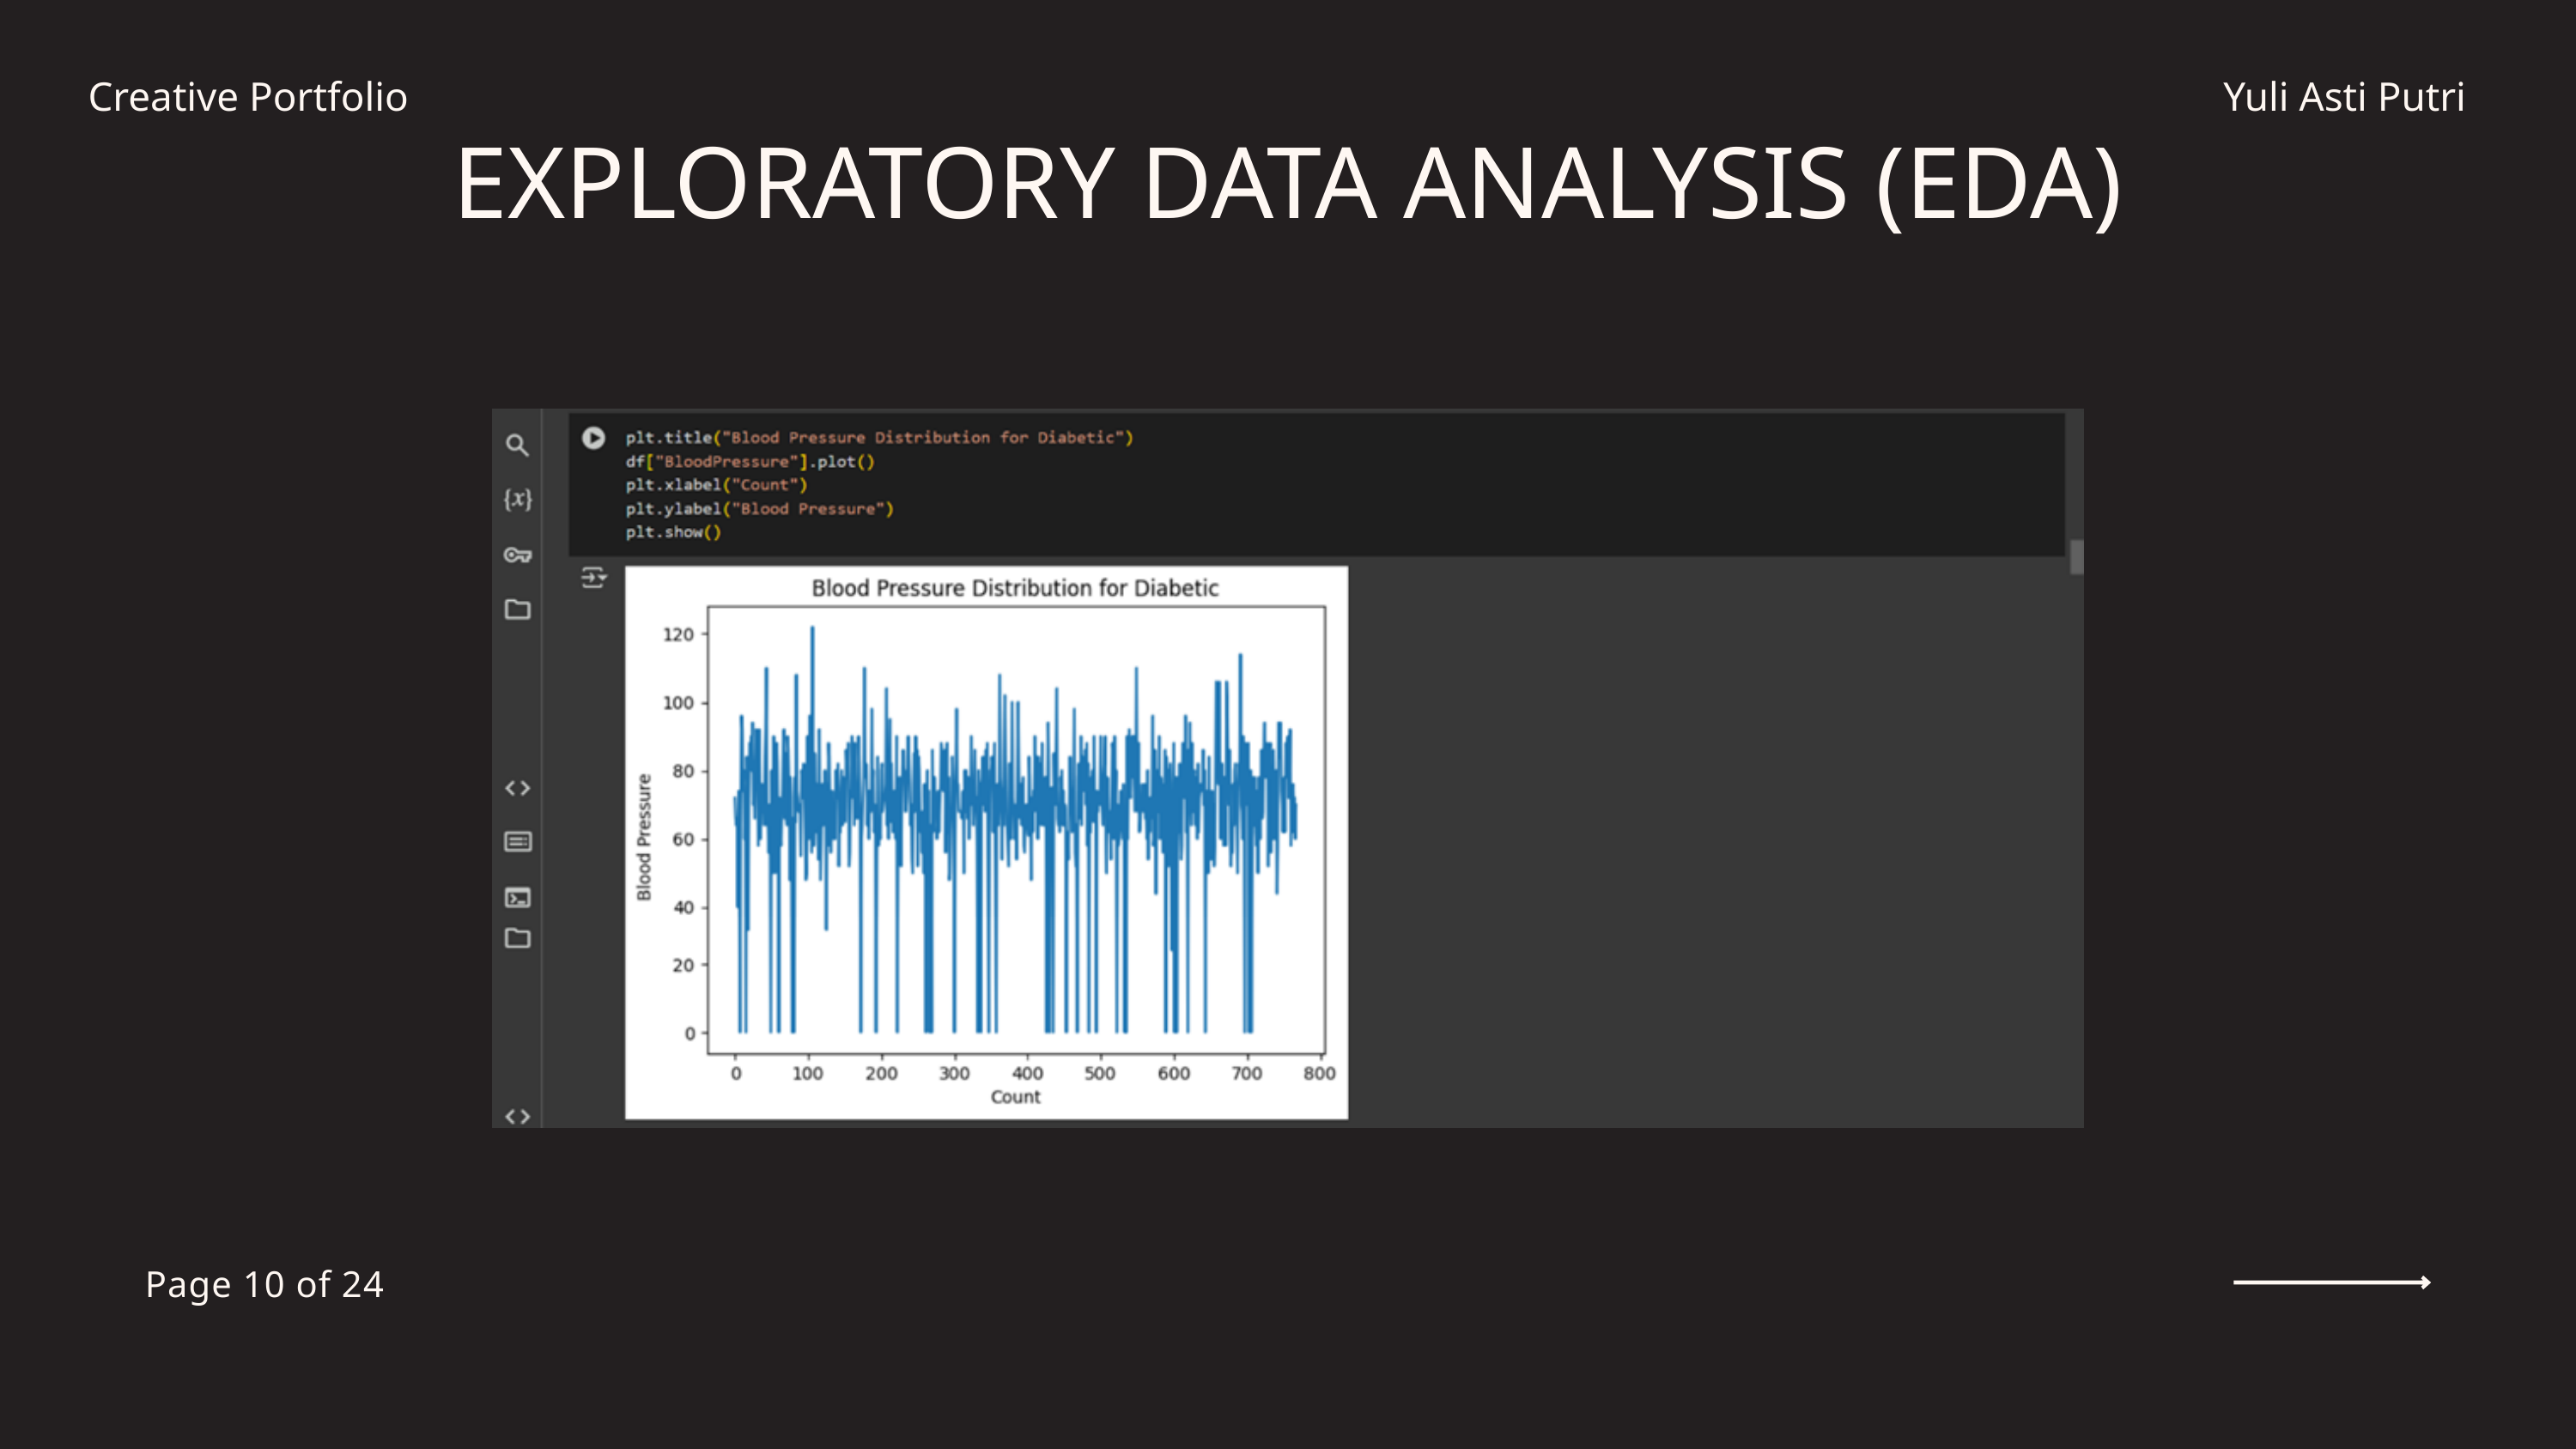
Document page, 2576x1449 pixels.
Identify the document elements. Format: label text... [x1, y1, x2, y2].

text_box [492, 917, 2084, 1128]
text_box Page 10 of 24 [144, 1254, 696, 1305]
text_box [492, 409, 2084, 917]
text_box Yuli Asti Putri [1692, 64, 2467, 120]
text_box Creative Portfolio [88, 64, 862, 120]
text_box EXPLORATORY DATA ANALYSIS (EDA) [393, 110, 2182, 239]
